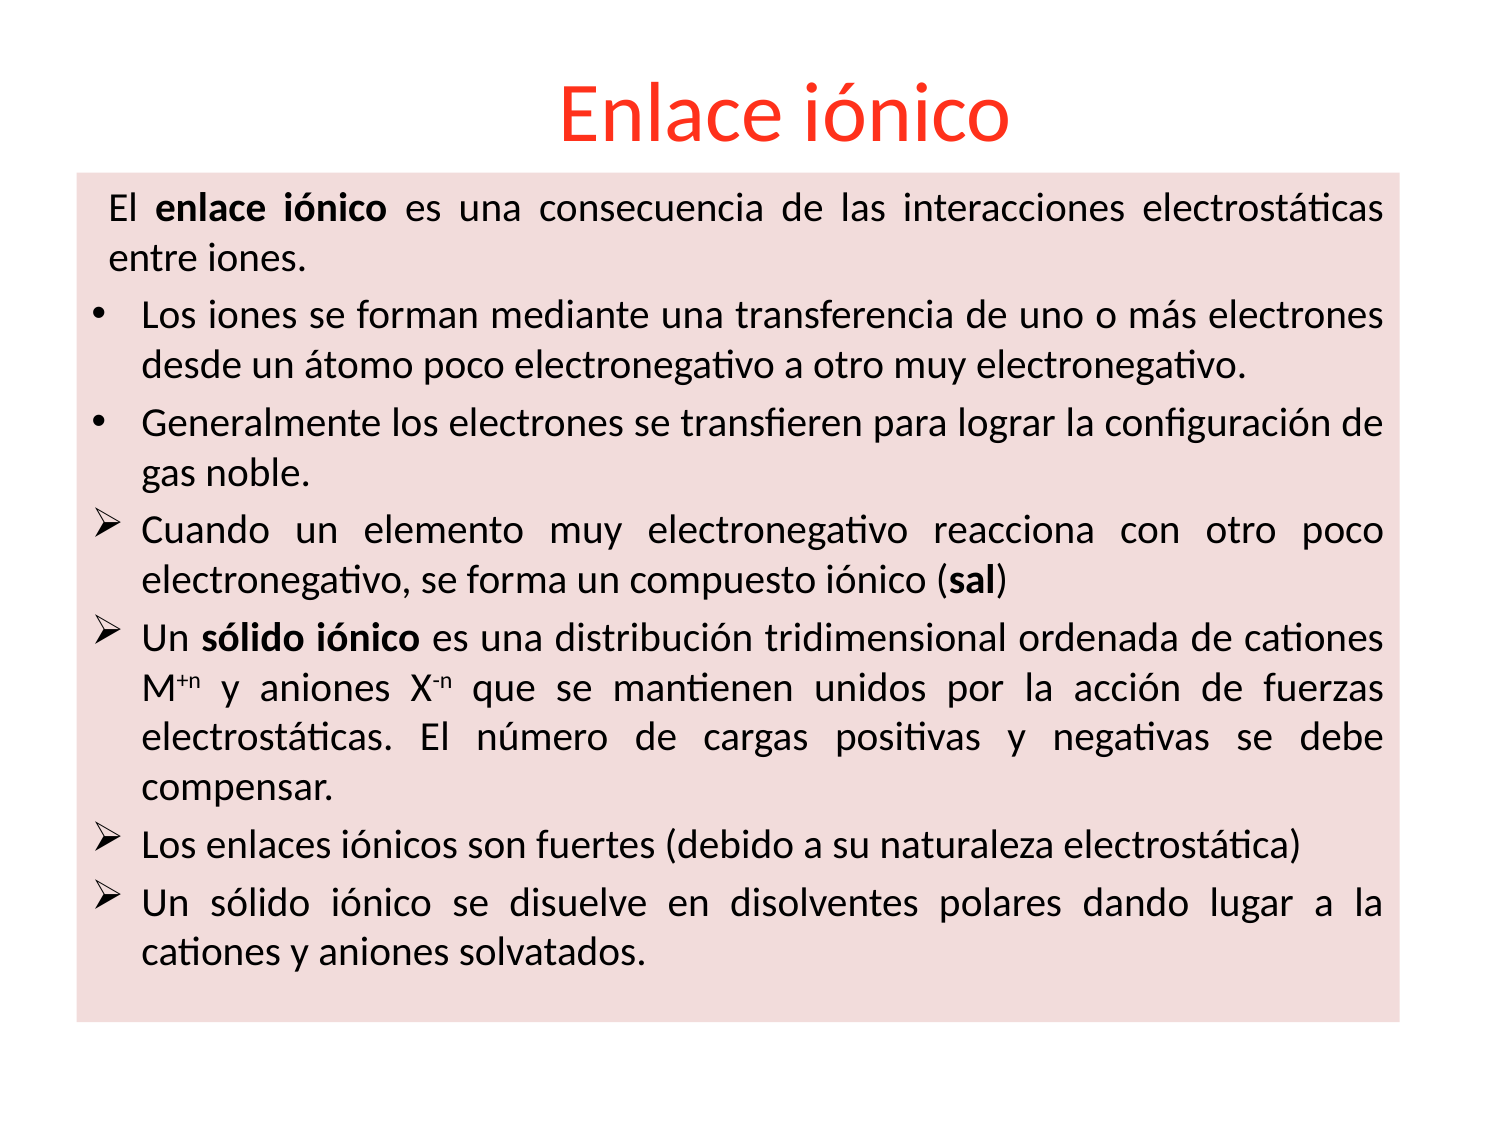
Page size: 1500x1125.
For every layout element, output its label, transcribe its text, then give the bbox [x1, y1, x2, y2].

list El enlace iónico es una consecuencia de las interacciones electrostáticas entre iones. Los iones se forman mediante una transferencia de uno o más electrones desde un átomo poco electronegativo a otro muy electronegativo. Generalmente los electrones se transfieren para lograr la configuración de gas noble. Cuando un elemento muy electronegativo reacciona con otro poco electronegativo, se forma un compuesto iónico (sal) Un sólido iónico es una distribución tridimensional ordenada de cationes M+n y aniones X-n que se mantienen unidos por la acción de fuerzas electrostáticas. El número de cargas positivas y negativas se debe compensar. Los enlaces iónicos son fuertes (debido a su naturaleza electrostática) Un sólido iónico se disuelve en disolventes polares dando lugar a la cationes y aniones solvatados. [76, 172, 1400, 1023]
title Enlace iónico [153, 47, 1418, 167]
